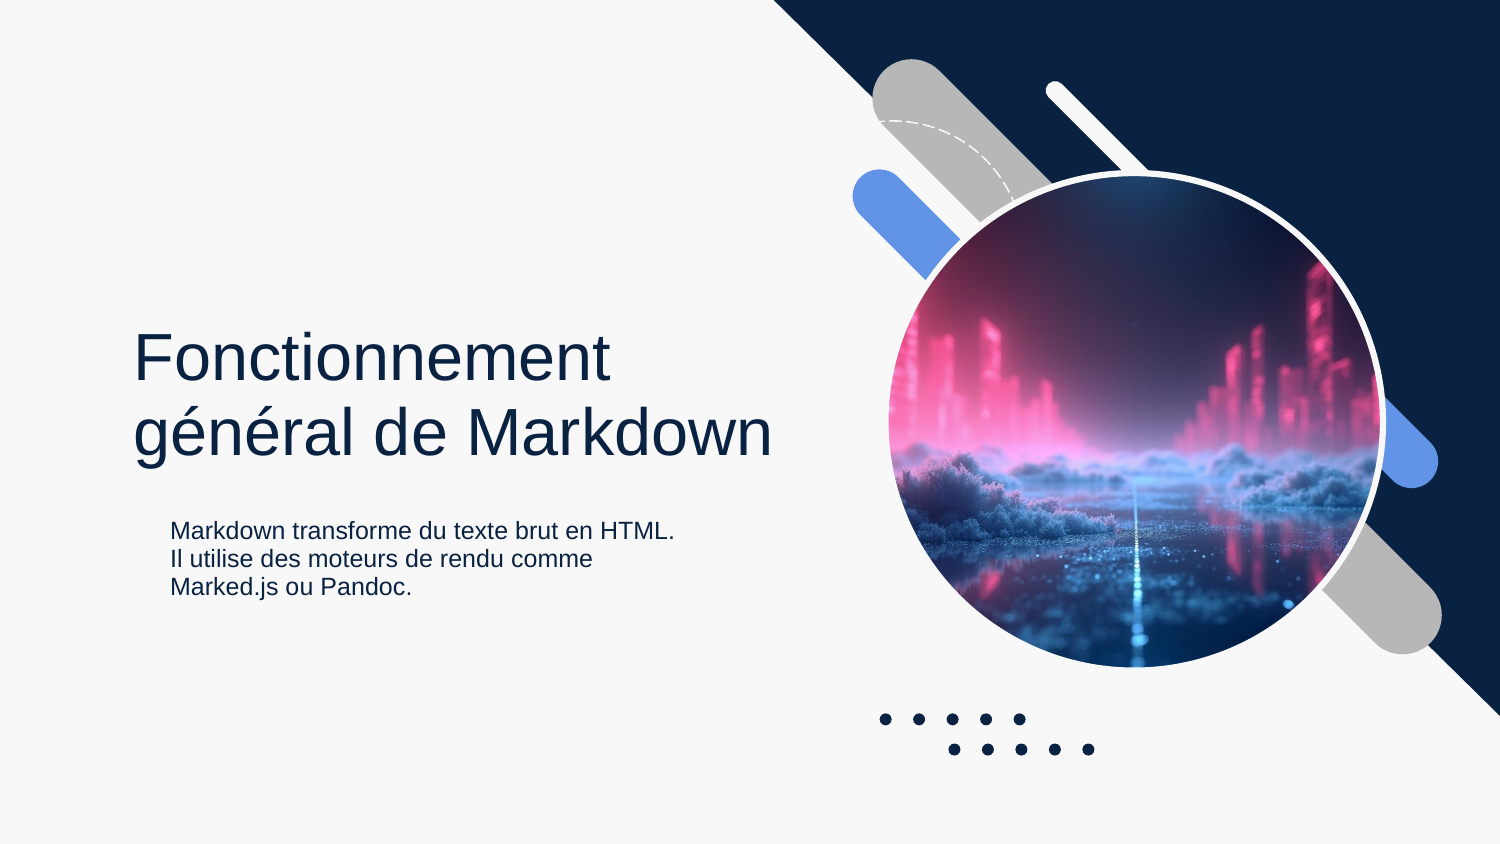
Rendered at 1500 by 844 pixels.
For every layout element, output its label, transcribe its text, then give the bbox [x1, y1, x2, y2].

title Fonctionnement général de Markdown [118, 200, 761, 485]
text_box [761, 0, 1500, 717]
subtitle Markdown transforme du texte brut en HTML. Il utilise des moteurs de rendu comme Marked.js ou Pandoc. [116, 498, 700, 647]
